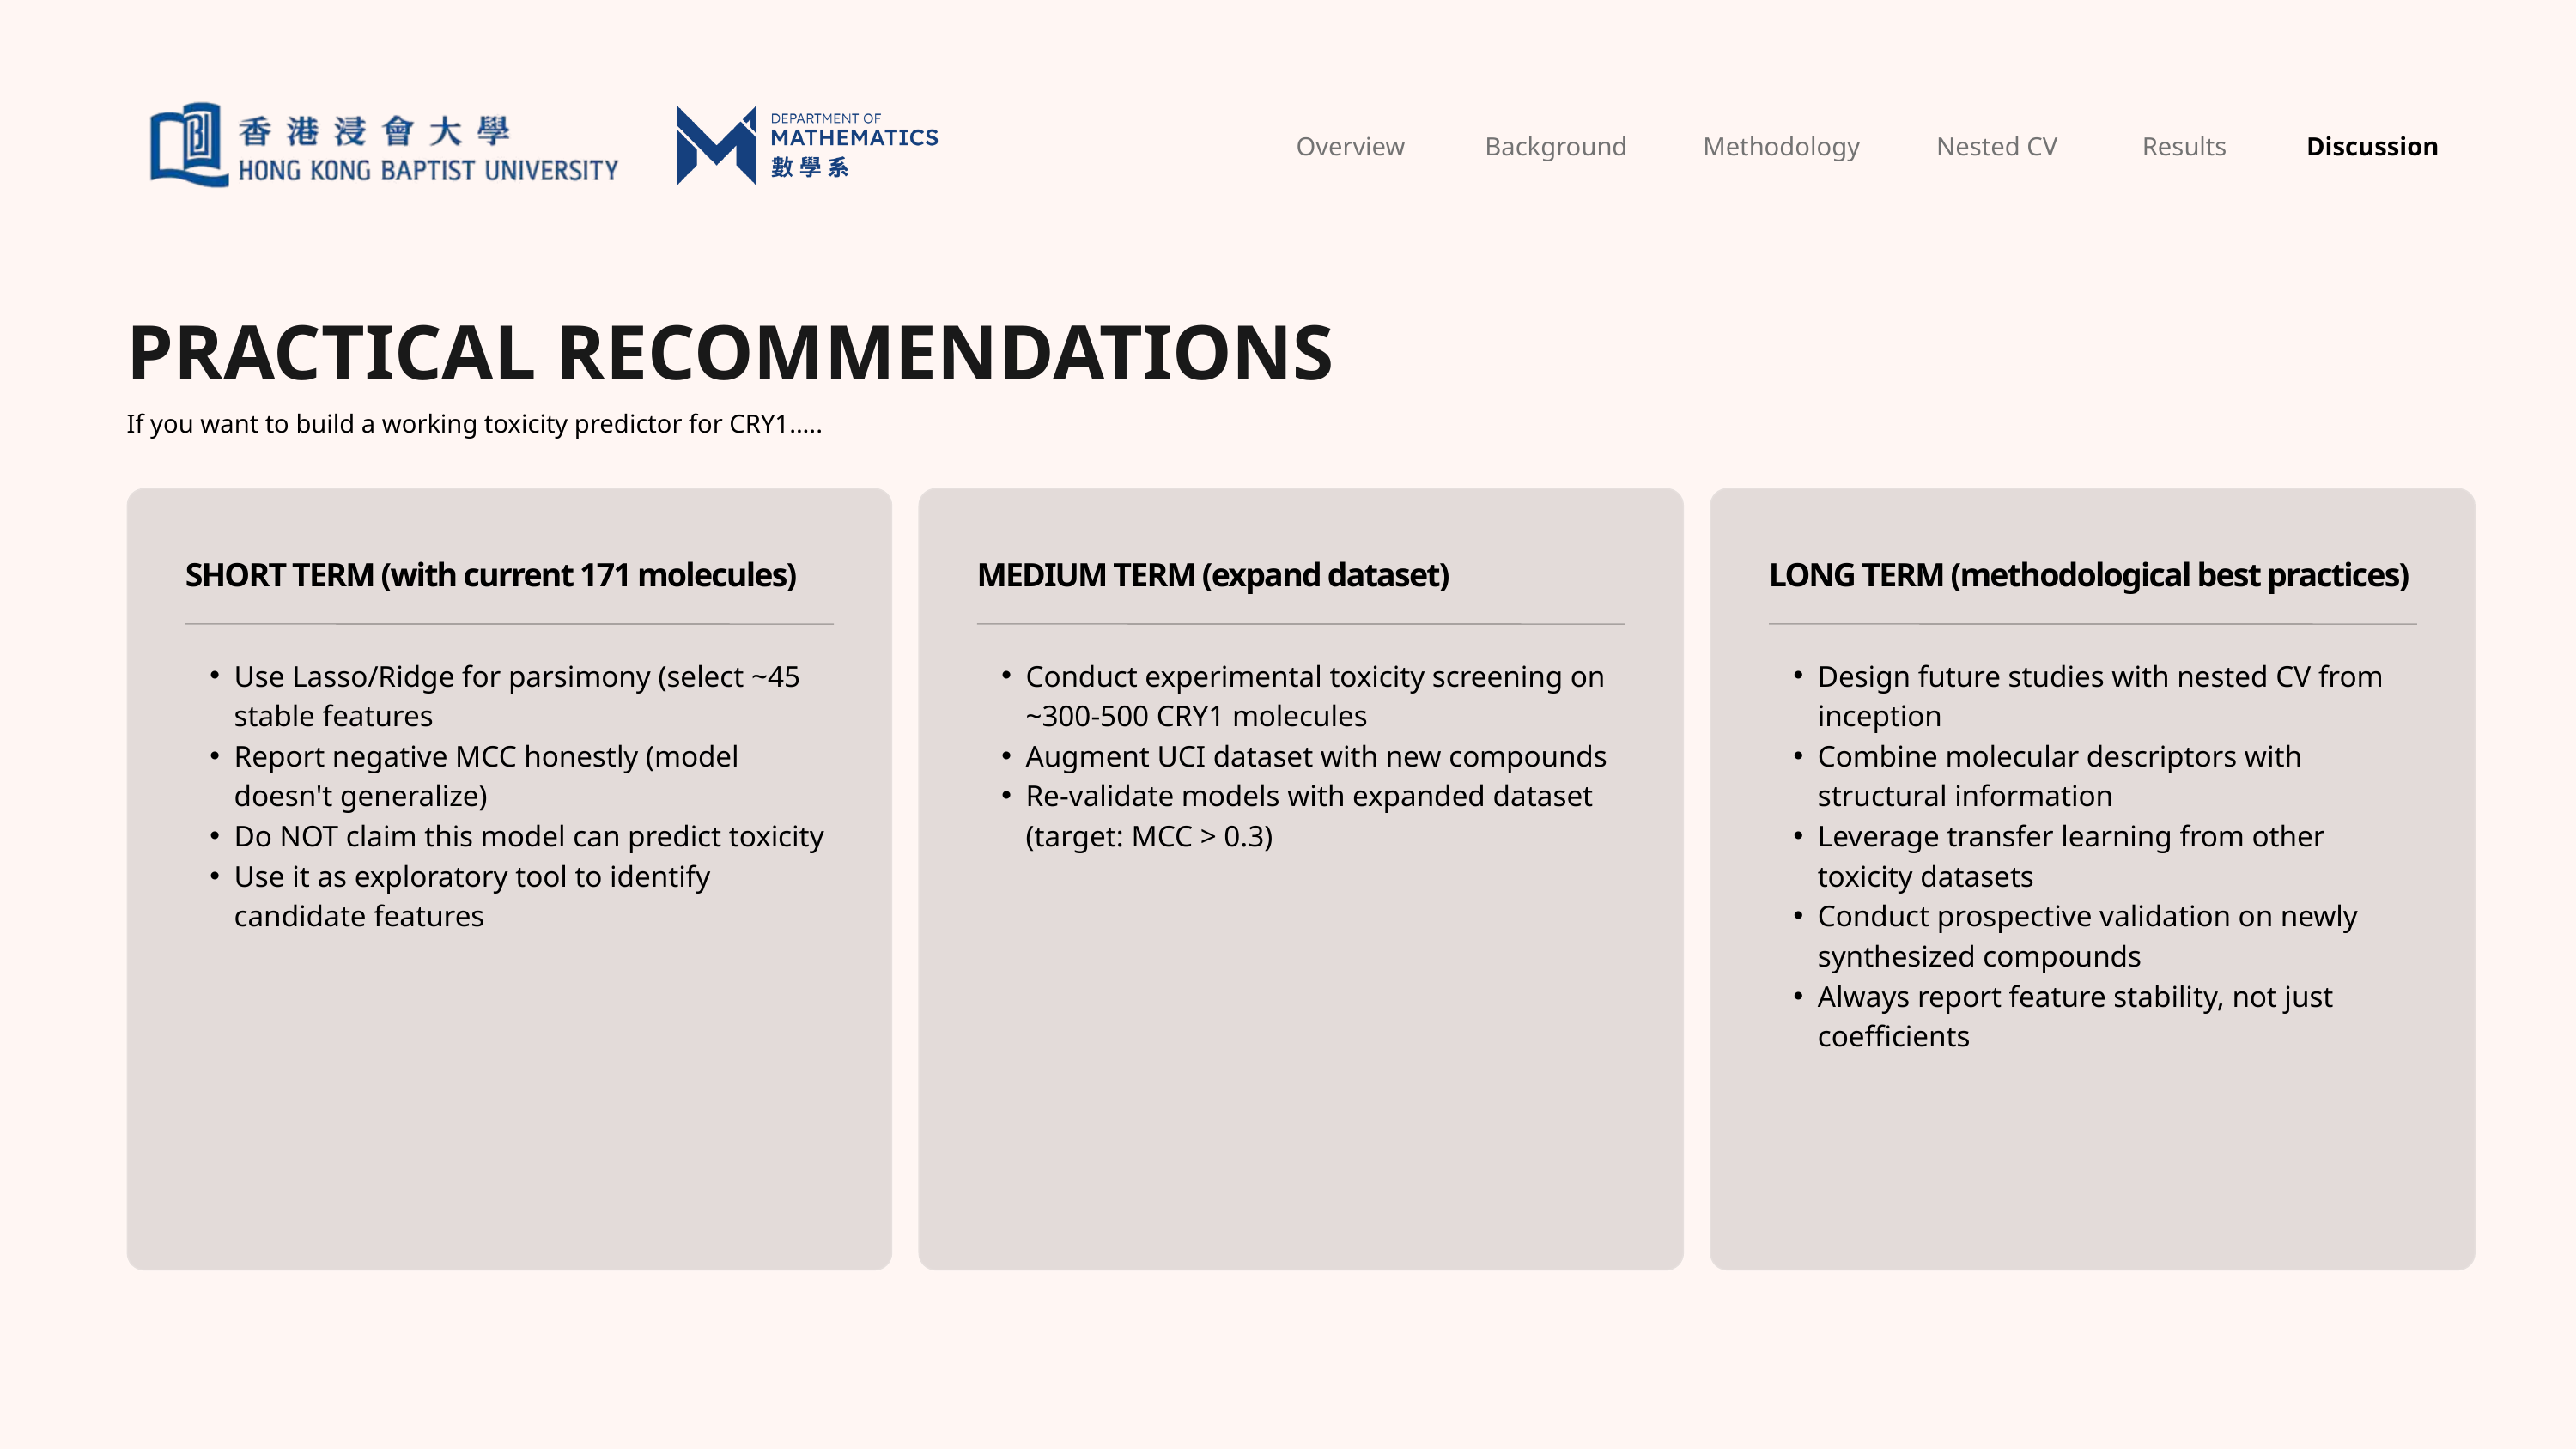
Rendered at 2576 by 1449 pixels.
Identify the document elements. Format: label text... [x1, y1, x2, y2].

text_box If you want to build a working toxicity predictor for CRY1..... [126, 408, 1320, 439]
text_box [918, 488, 1685, 1271]
text_box Methodology [1703, 125, 1901, 161]
text_box Background [1485, 125, 1668, 161]
text_box PRACTICAL RECOMMENDATIONS [126, 319, 1511, 396]
text_box [144, 99, 622, 191]
text_box Overview [1296, 125, 1449, 161]
text_box Nested CV [1936, 125, 2106, 161]
text_box Discussion [2306, 125, 2476, 161]
text_box [665, 101, 948, 189]
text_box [126, 488, 893, 1271]
text_box Results [2142, 125, 2270, 161]
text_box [1710, 488, 2476, 1271]
